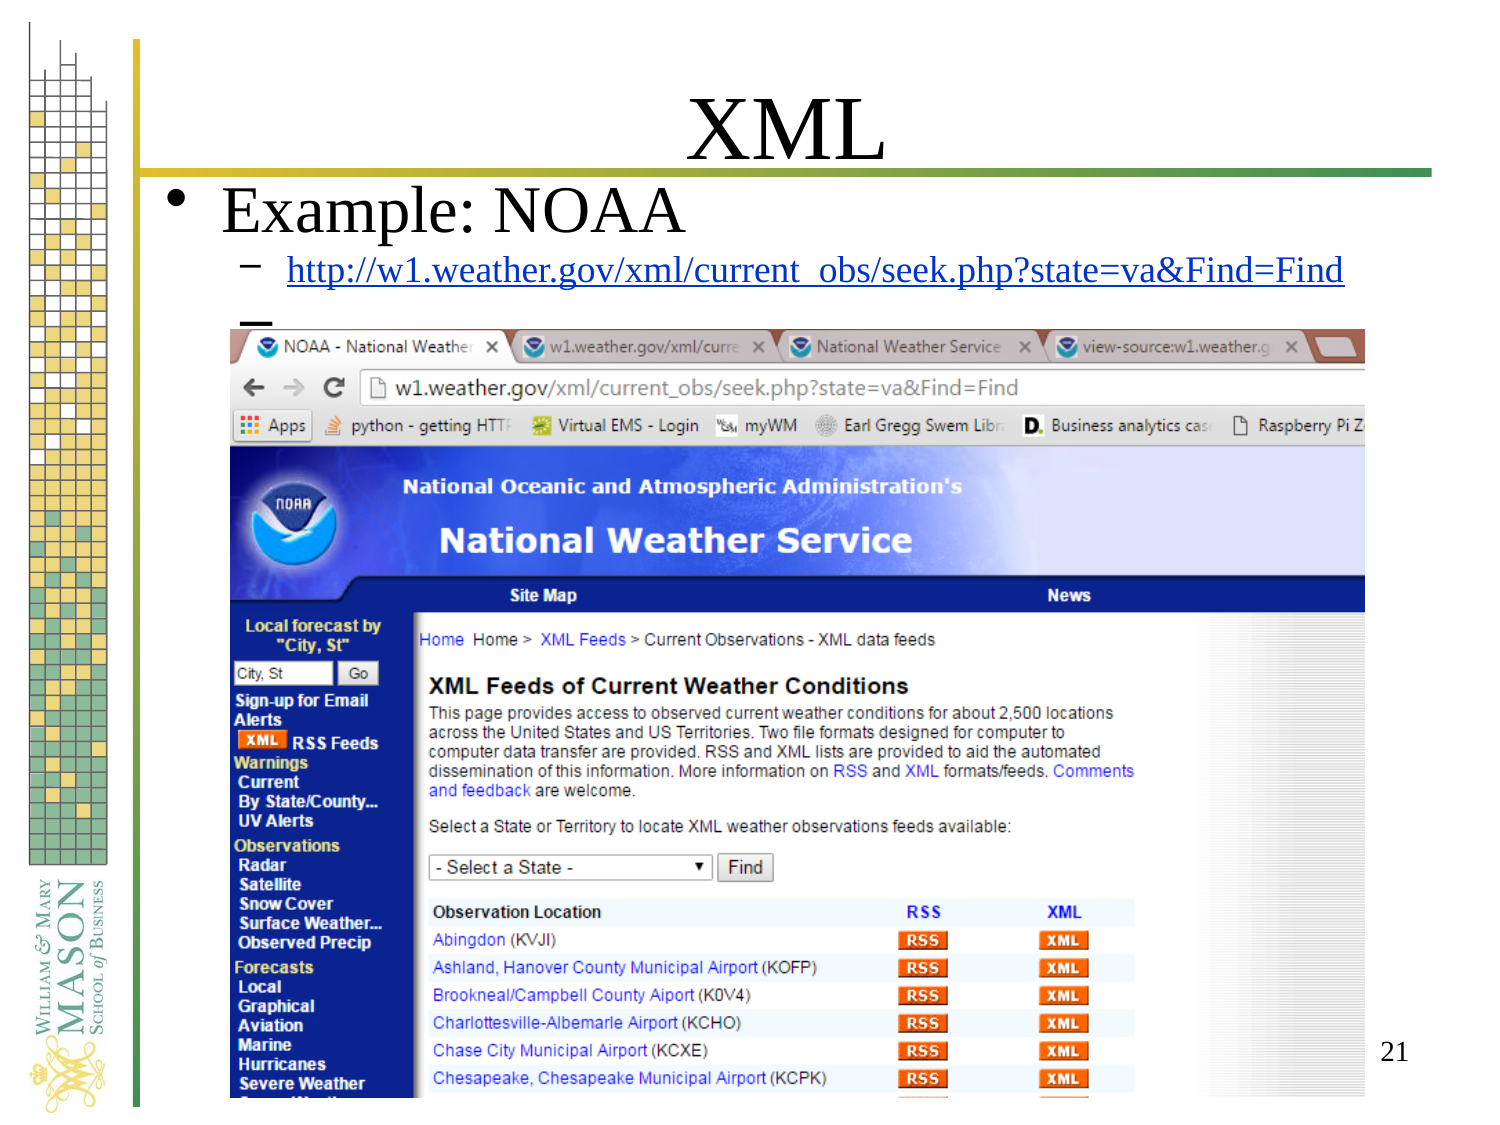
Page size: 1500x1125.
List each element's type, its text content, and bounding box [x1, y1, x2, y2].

list Example: NOAA http://w1.weather.gov/xml/current_obs/seek.php?state=va&Find=Find [150, 157, 1425, 926]
title XML [150, 45, 1425, 157]
slide_number 21 [1368, 1024, 1426, 1103]
picture [229, 329, 1365, 1098]
